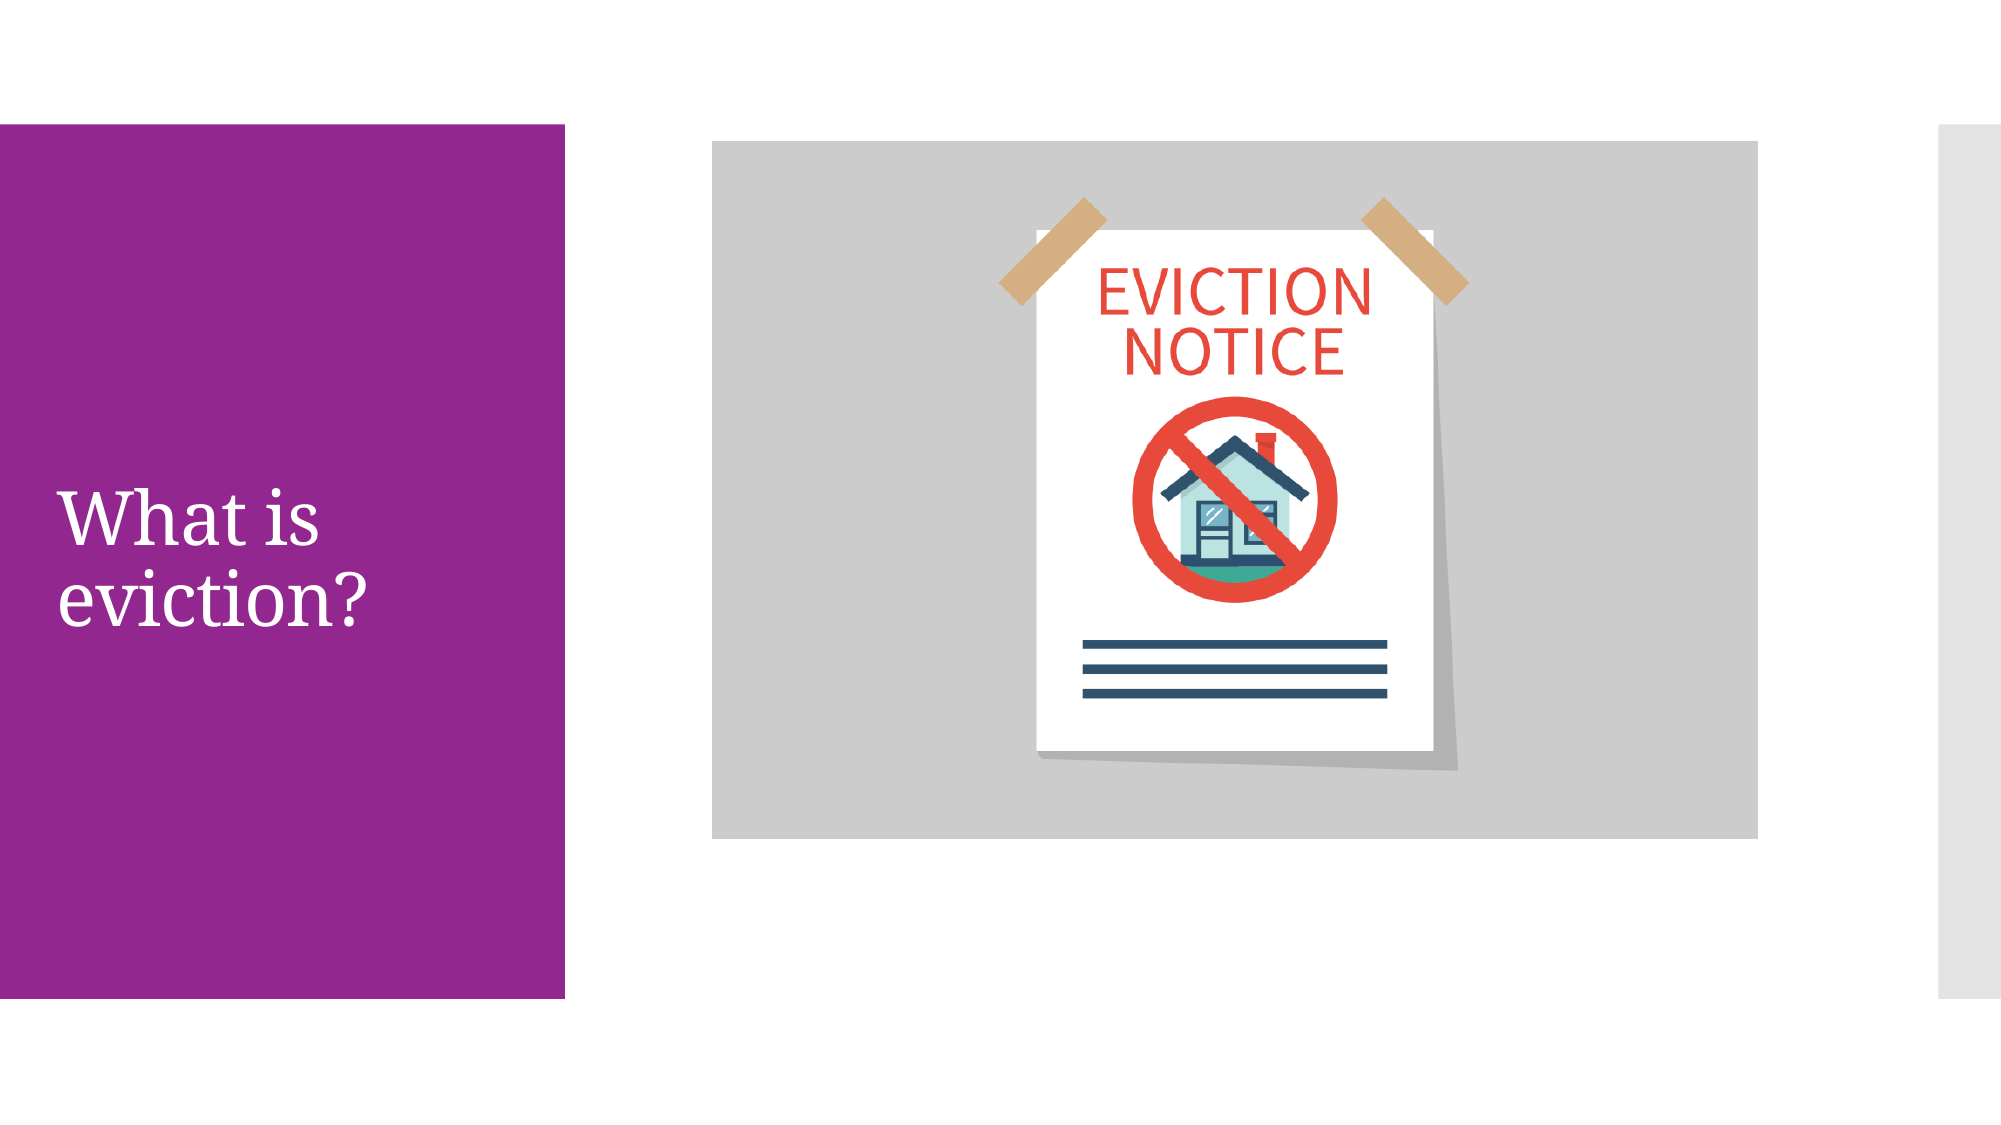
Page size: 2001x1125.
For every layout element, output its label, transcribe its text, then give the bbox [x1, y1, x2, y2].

picture [711, 141, 1758, 840]
title What is eviction? [41, 184, 525, 940]
